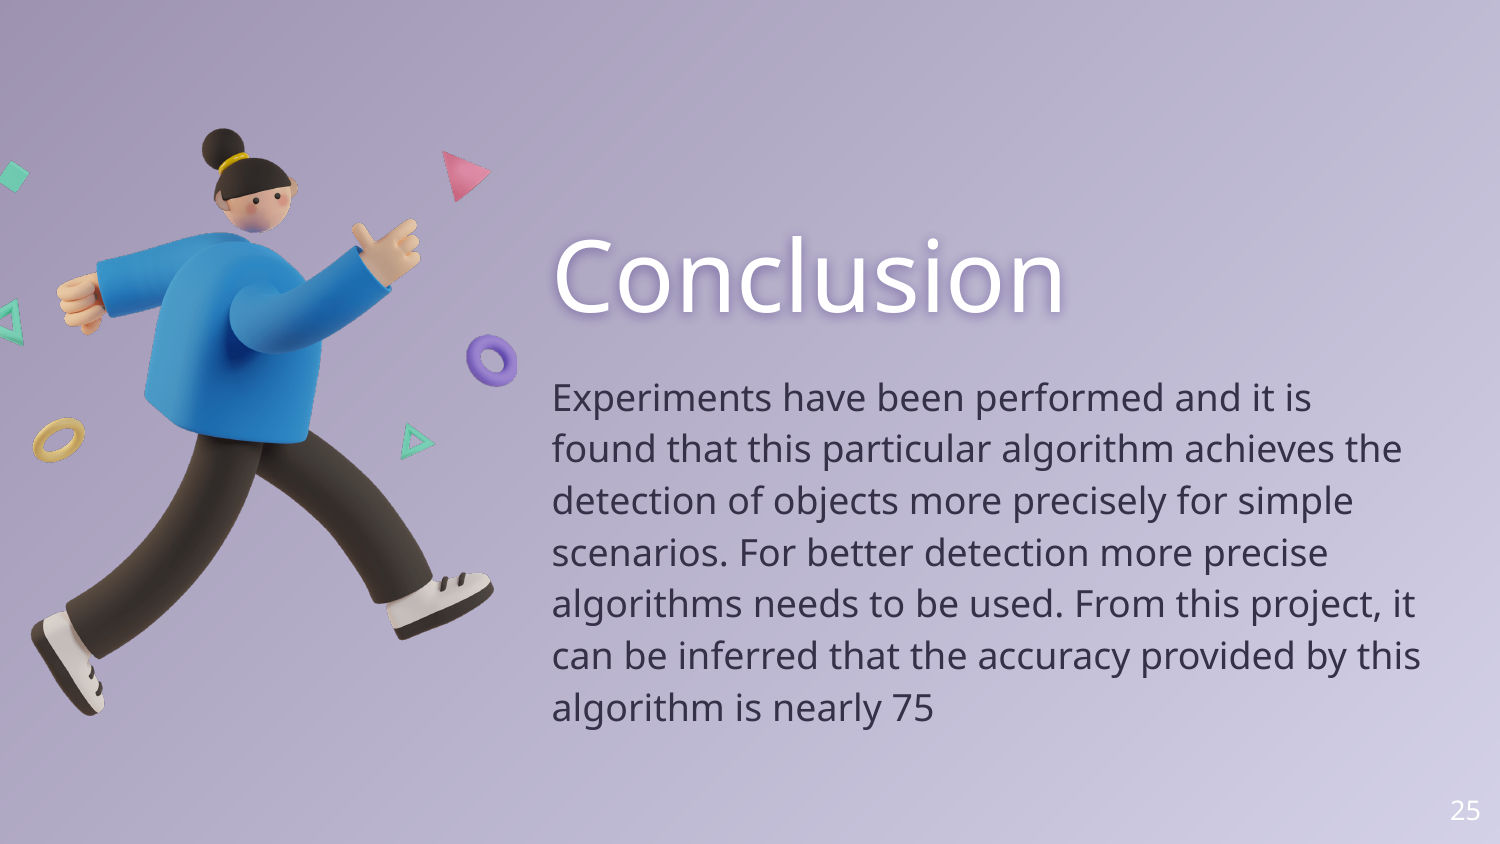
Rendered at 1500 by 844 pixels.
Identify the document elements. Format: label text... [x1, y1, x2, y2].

picture [0, 128, 518, 716]
title Conclusion [551, 220, 1427, 335]
list Experiments have been performed and it is found that this particular algorithm achieves the detection of objects more precisely for simple scenarios. For better detection more precise algorithms needs to be used. From this project, it can be inferred that the accuracy provided by this algorithm is nearly 75 [551, 366, 1427, 678]
slide_number 25 [1391, 779, 1482, 844]
